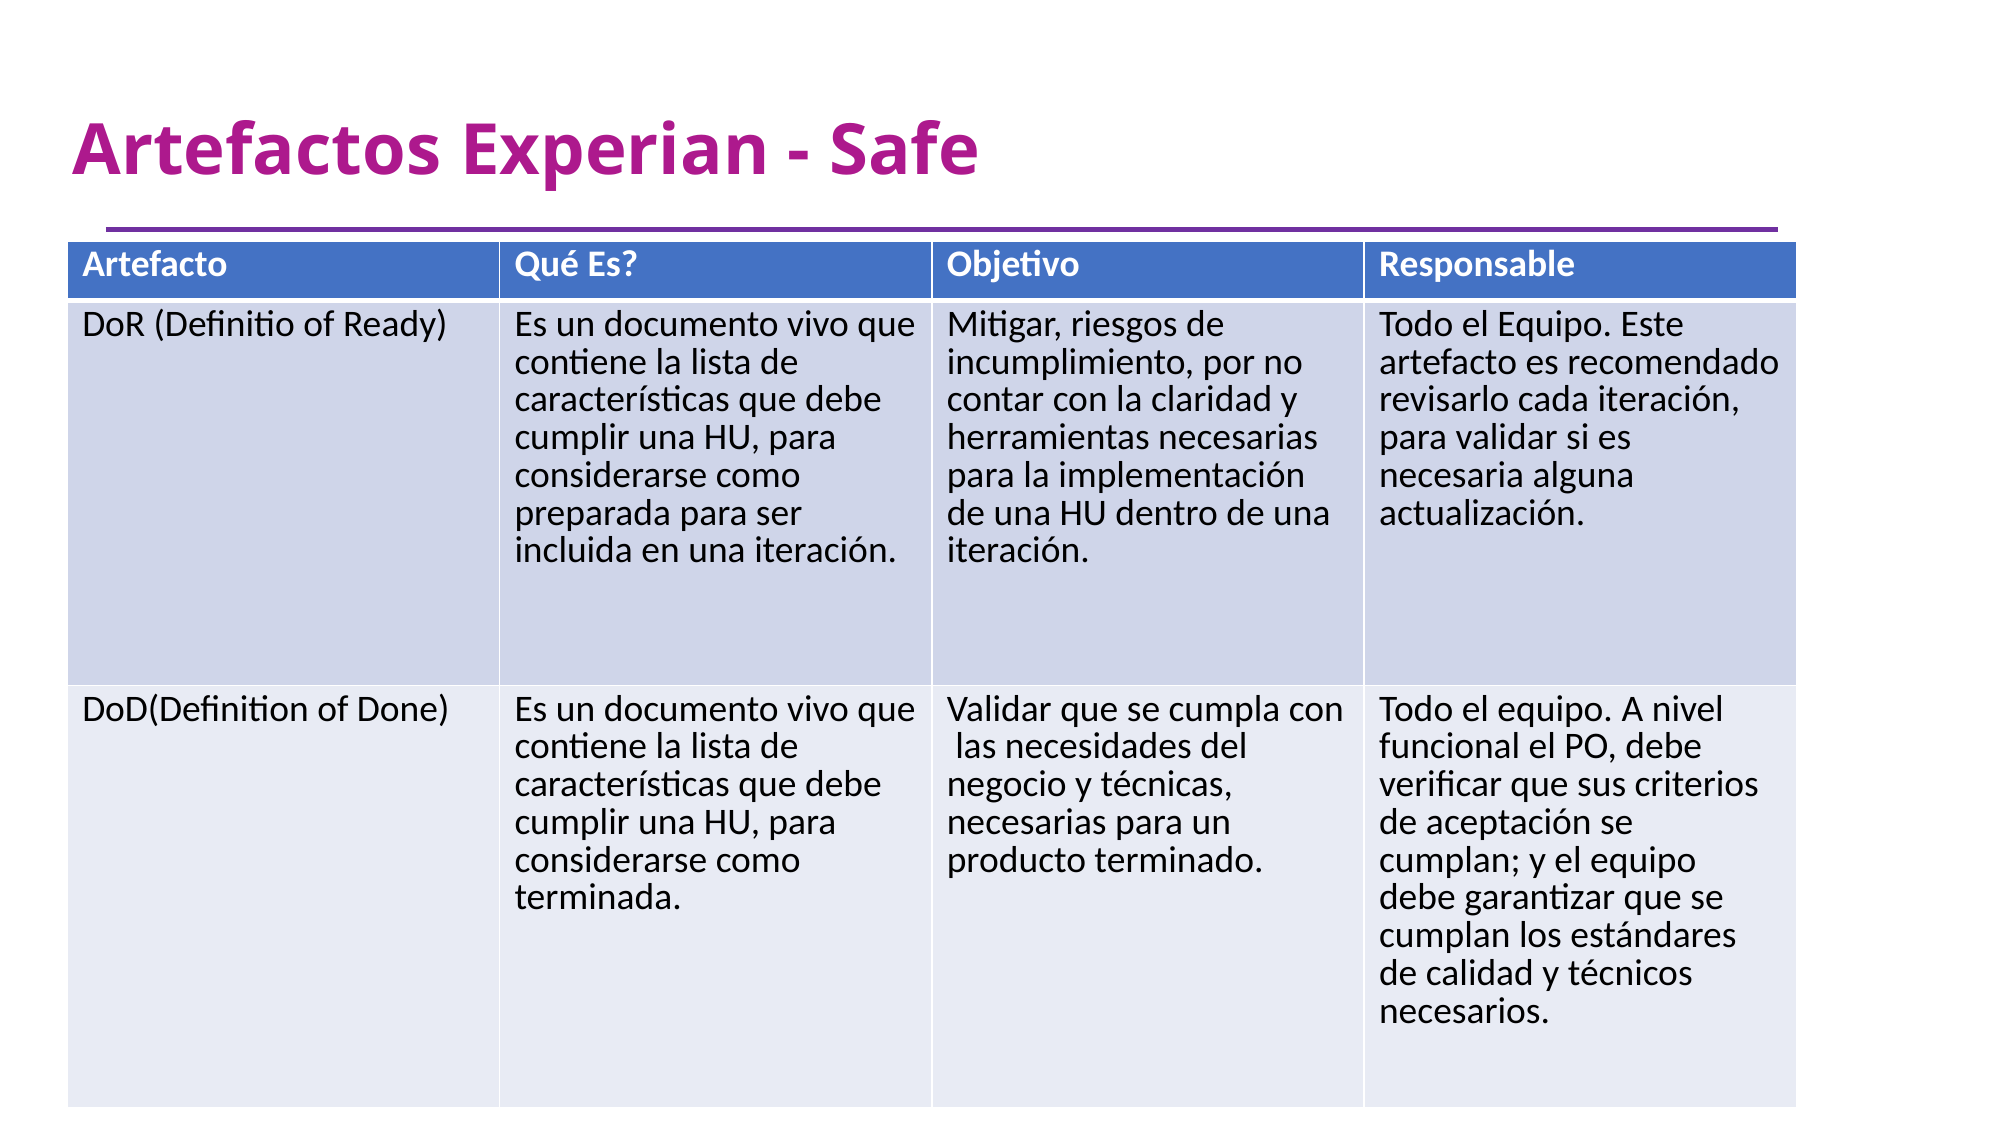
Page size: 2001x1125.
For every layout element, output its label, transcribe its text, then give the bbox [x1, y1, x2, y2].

table_cell Mitigar, riesgos de incumplimiento, por no contar con la claridad y herramientas necesarias para la implementación de una HU dentro de una iteración. [933, 303, 1363, 685]
table_header Qué Es? [500, 242, 931, 298]
table_cell Todo el equipo. A nivel funcional el PO, debe verificar que sus criterios de aceptación se cumplan; y el equipo debe garantizar que se cumplan los estándares de calidad y técnicos necesarios. [1365, 686, 1796, 1107]
table_cell Es un documento vivo que contiene la lista de características que debe cumplir una HU, para considerarse como preparada para ser incluida en una iteración. [500, 303, 931, 685]
table_cell DoR (Definitio of Ready) [68, 303, 499, 685]
table_cell DoD(Definition of Done) [68, 686, 499, 1107]
table_header Responsable [1365, 242, 1796, 298]
table_cell Todo el Equipo. Este artefacto es recomendado revisarlo cada iteración, para validar si es necesaria alguna actualización. [1365, 303, 1796, 685]
table_header Objetivo [933, 242, 1363, 298]
table_header Artefacto [68, 242, 499, 298]
table_cell Es un documento vivo que contiene la lista de características que debe cumplir una HU, para considerarse como terminada. [500, 686, 931, 1107]
text_box Artefactos Experian - Safe [57, 105, 1807, 198]
table_cell Validar que se cumpla con las necesidades del negocio y técnicas, necesarias para un producto terminado. [933, 686, 1363, 1107]
